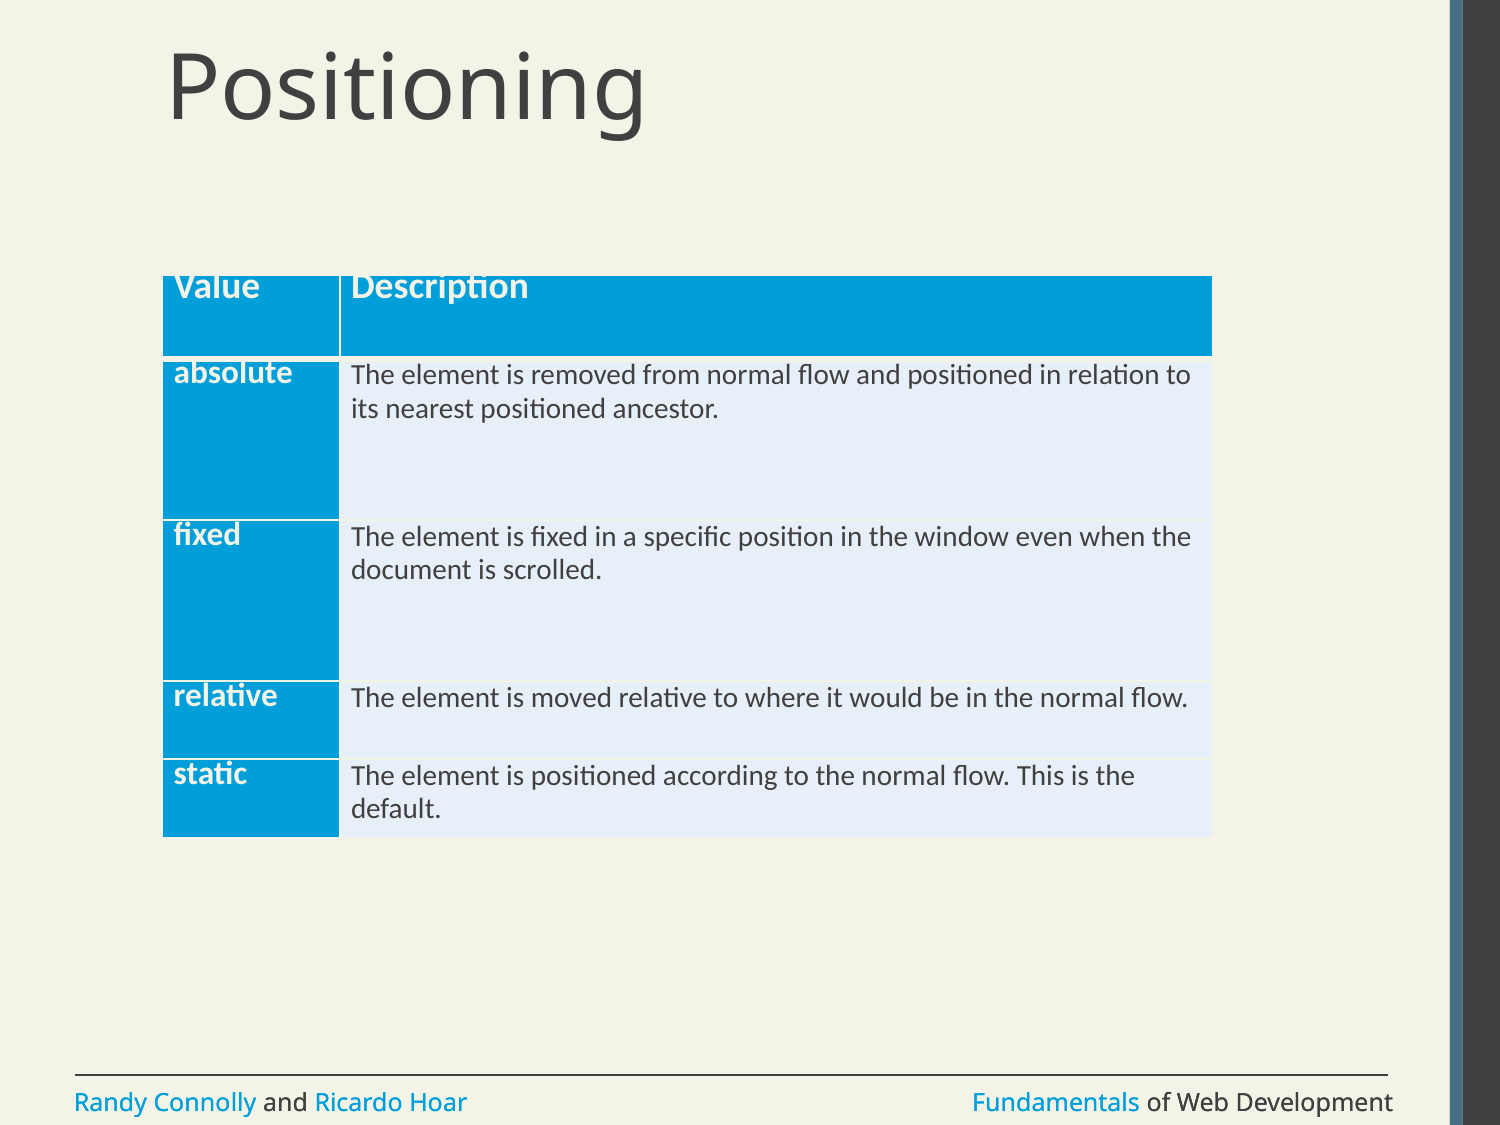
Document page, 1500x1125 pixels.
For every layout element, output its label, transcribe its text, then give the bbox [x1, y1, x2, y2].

table_cell absolute [163, 362, 339, 519]
table_cell fixed [163, 521, 339, 680]
table_cell The element is fixed in a specific position in the window even when the document is scrolled. [341, 521, 1212, 680]
table_header Value [163, 276, 339, 356]
table_header Description [341, 276, 1212, 356]
table_cell static [163, 760, 339, 837]
title Positioning [150, 20, 1425, 188]
table_cell The element is moved relative to where it would be in the normal flow. [341, 682, 1212, 758]
table_cell The element is removed from normal flow and positioned in relation to its nearest positioned ancestor. [341, 362, 1212, 519]
table_cell The element is positioned according to the normal flow. This is the default. [341, 760, 1212, 837]
table_cell relative [163, 682, 339, 758]
